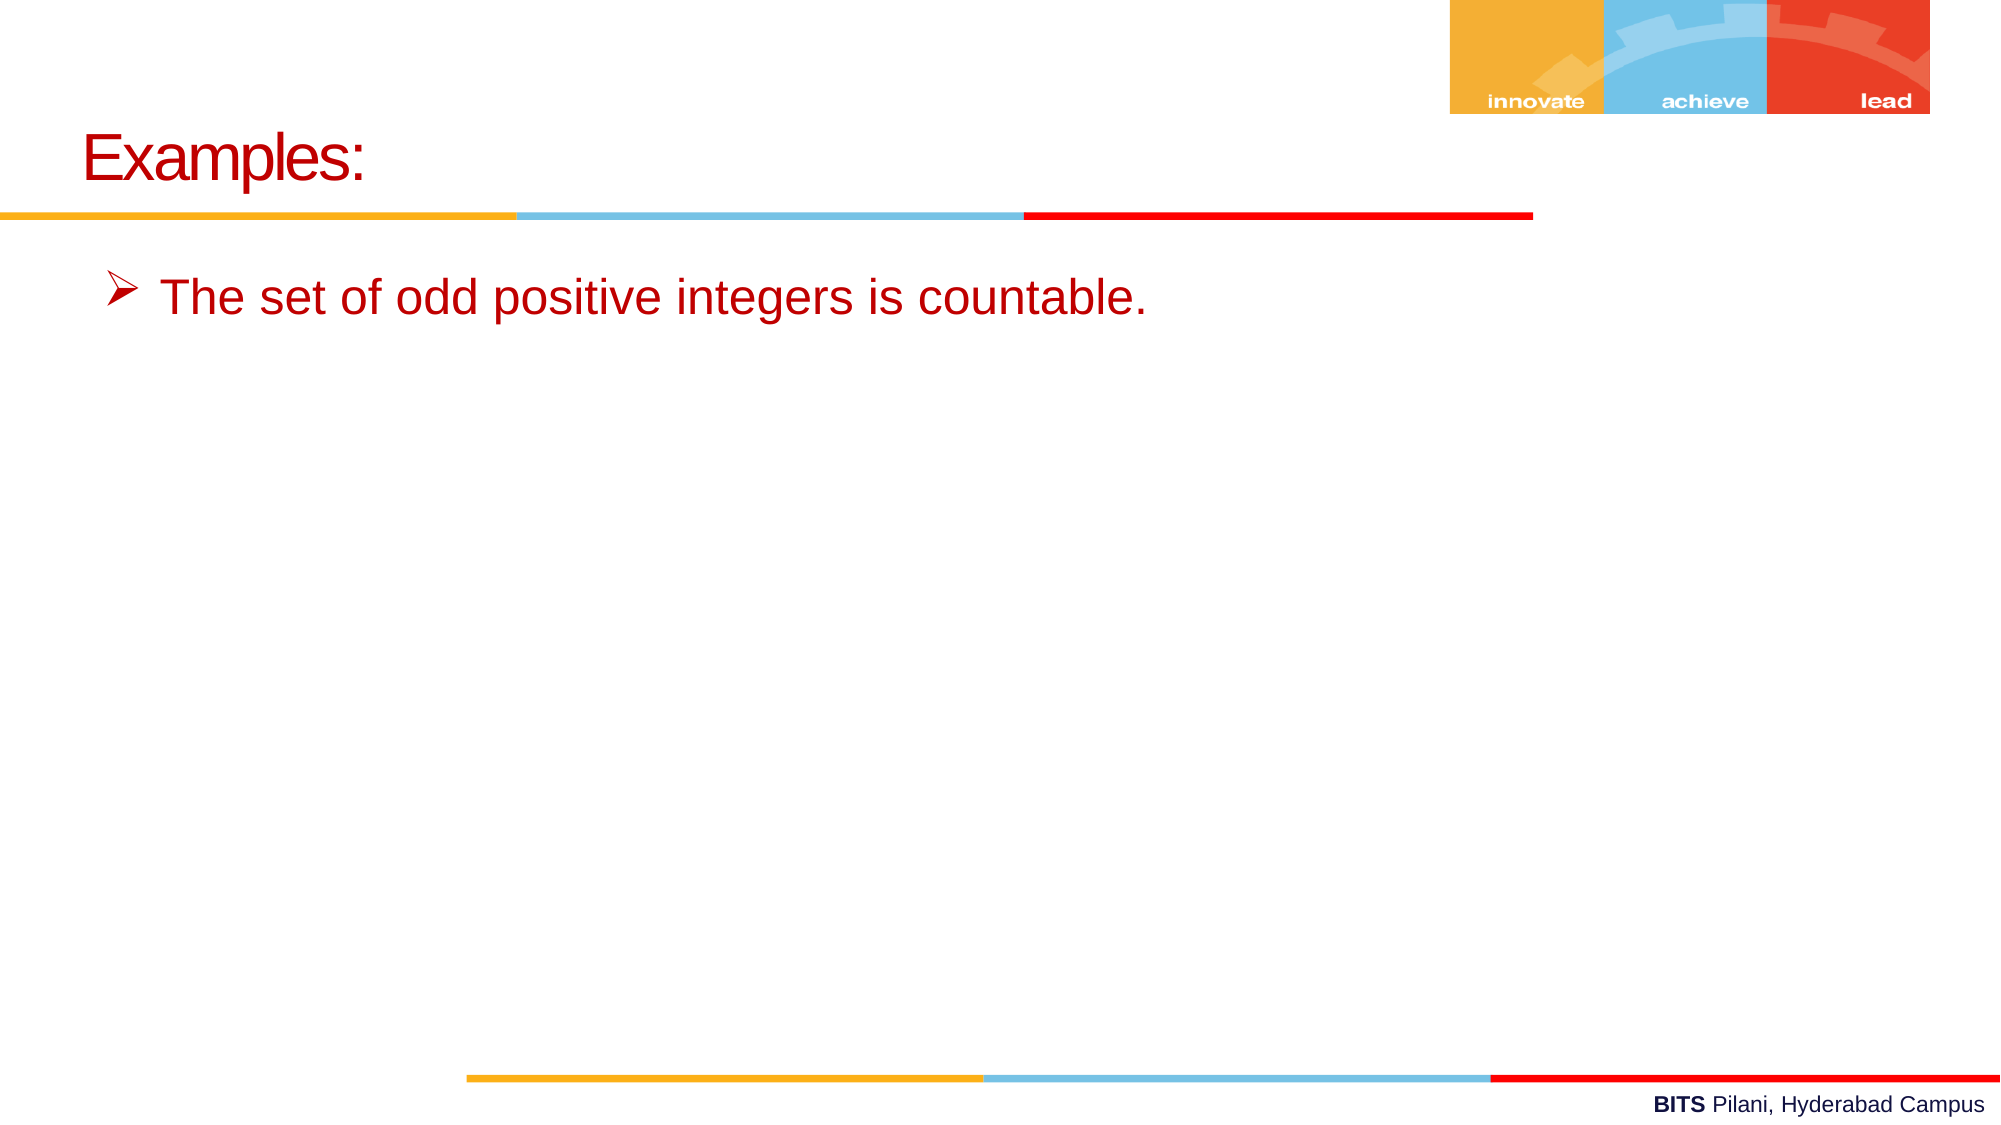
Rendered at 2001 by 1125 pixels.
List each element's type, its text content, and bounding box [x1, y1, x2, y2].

picture [1449, 0, 1930, 114]
list Examples: [66, 24, 1450, 213]
text_box The set of odd positive integers is countable. [88, 256, 2000, 1121]
